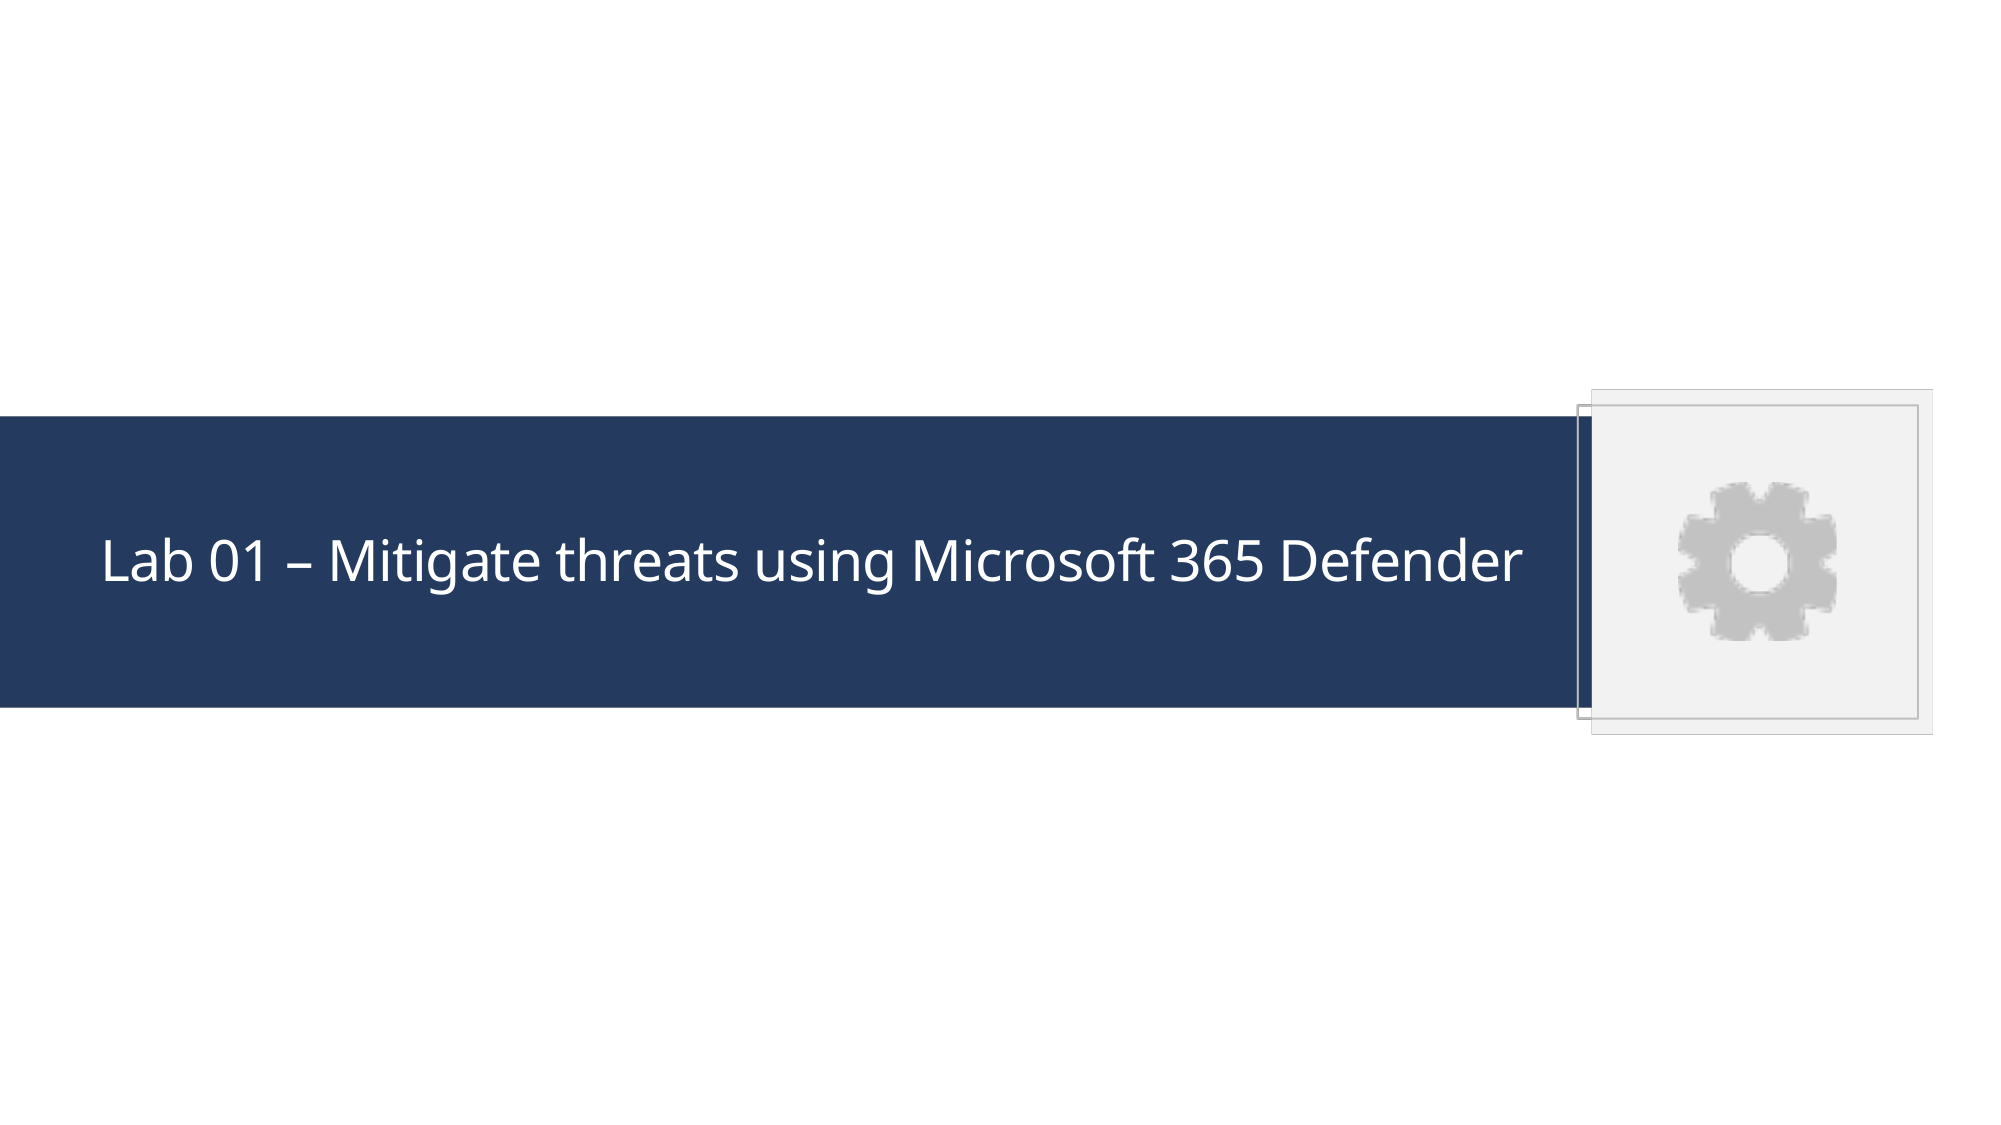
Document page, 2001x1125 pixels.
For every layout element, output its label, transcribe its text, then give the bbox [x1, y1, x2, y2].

title Lab 01 – Mitigate threats using Microsoft 365 Defender [100, 531, 1553, 594]
picture [0, 0, 2001, 1125]
